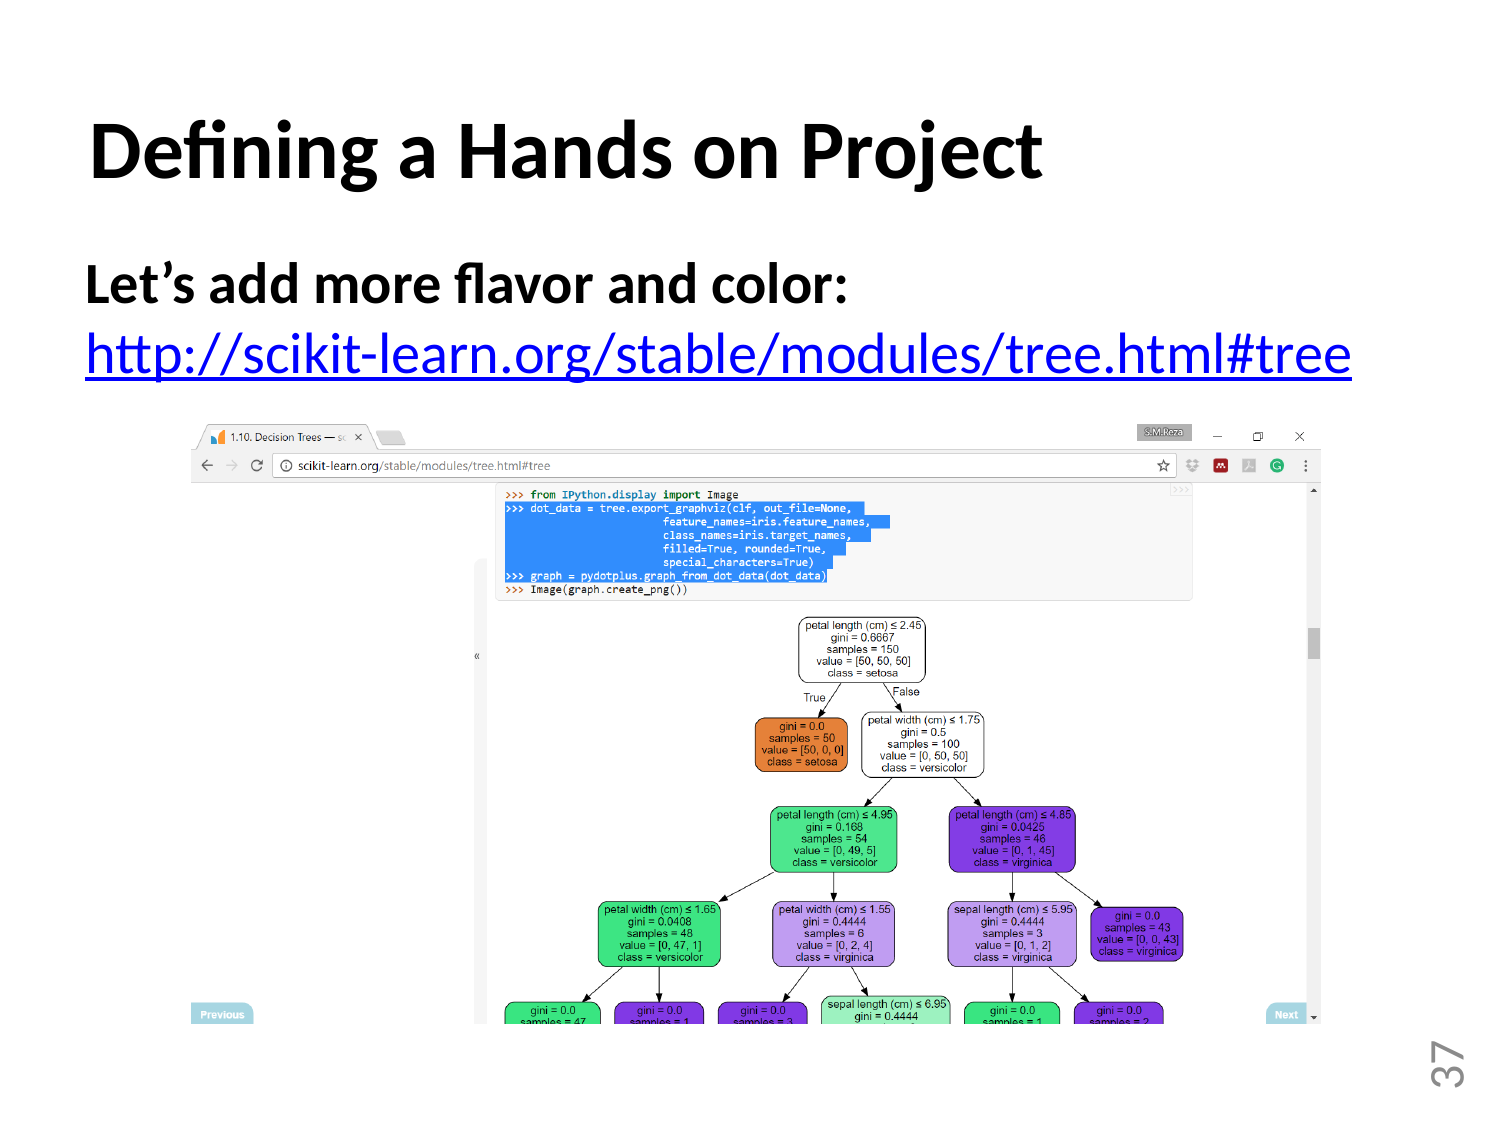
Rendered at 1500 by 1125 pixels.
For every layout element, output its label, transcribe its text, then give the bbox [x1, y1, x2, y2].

text_box Defining a Hands on Project [74, 87, 1438, 203]
picture [191, 423, 1322, 1025]
text_box Let’s add more flavor and color: http://scikit-learn.org/stable/modules/tree.html#tree [70, 237, 1434, 463]
slide_number 37 [1412, 1025, 1475, 1125]
